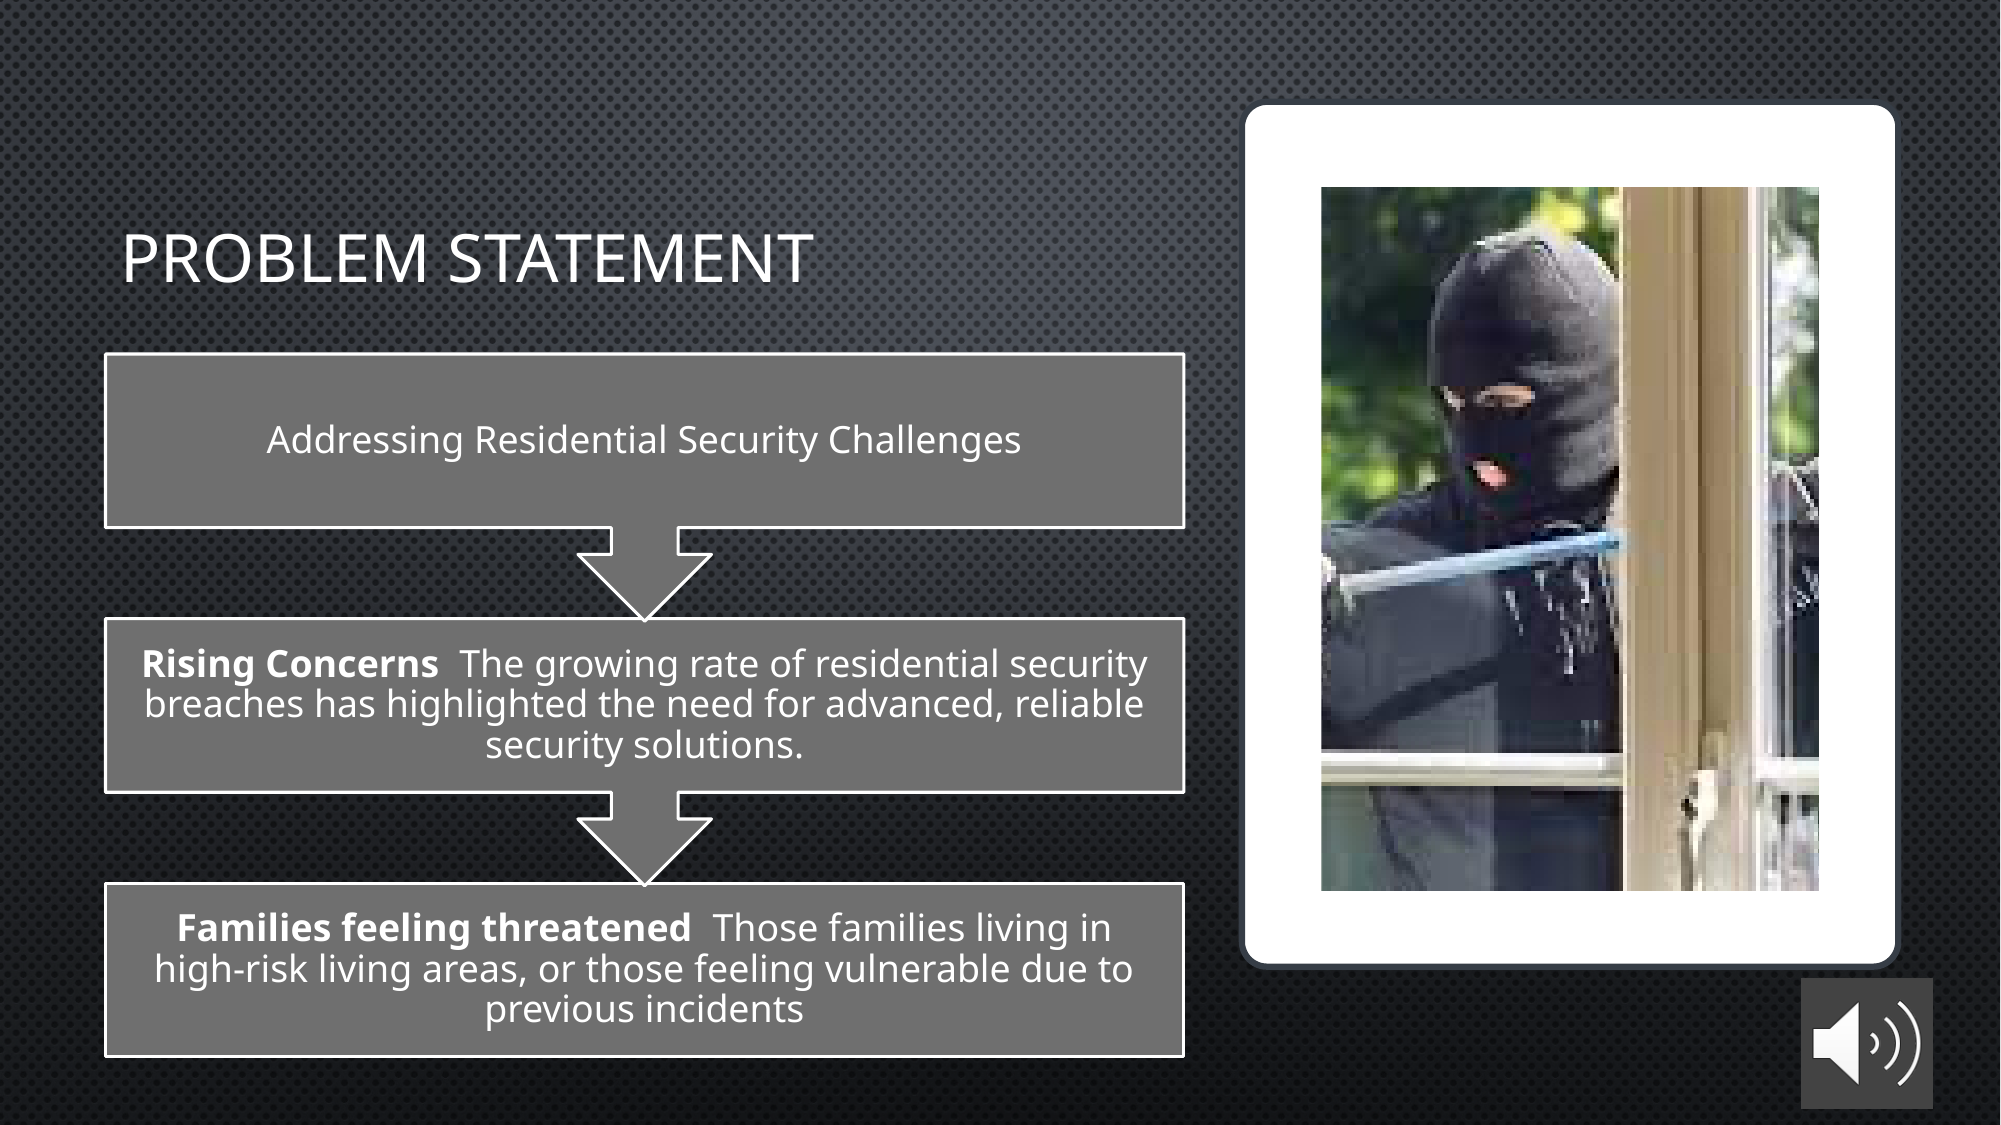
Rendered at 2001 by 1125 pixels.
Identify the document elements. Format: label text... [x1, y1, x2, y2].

title Problem statement [105, 99, 1184, 352]
picture [1800, 976, 1935, 1111]
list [105, 353, 1185, 1058]
picture [1321, 187, 1820, 891]
text_box [1240, 100, 1900, 969]
